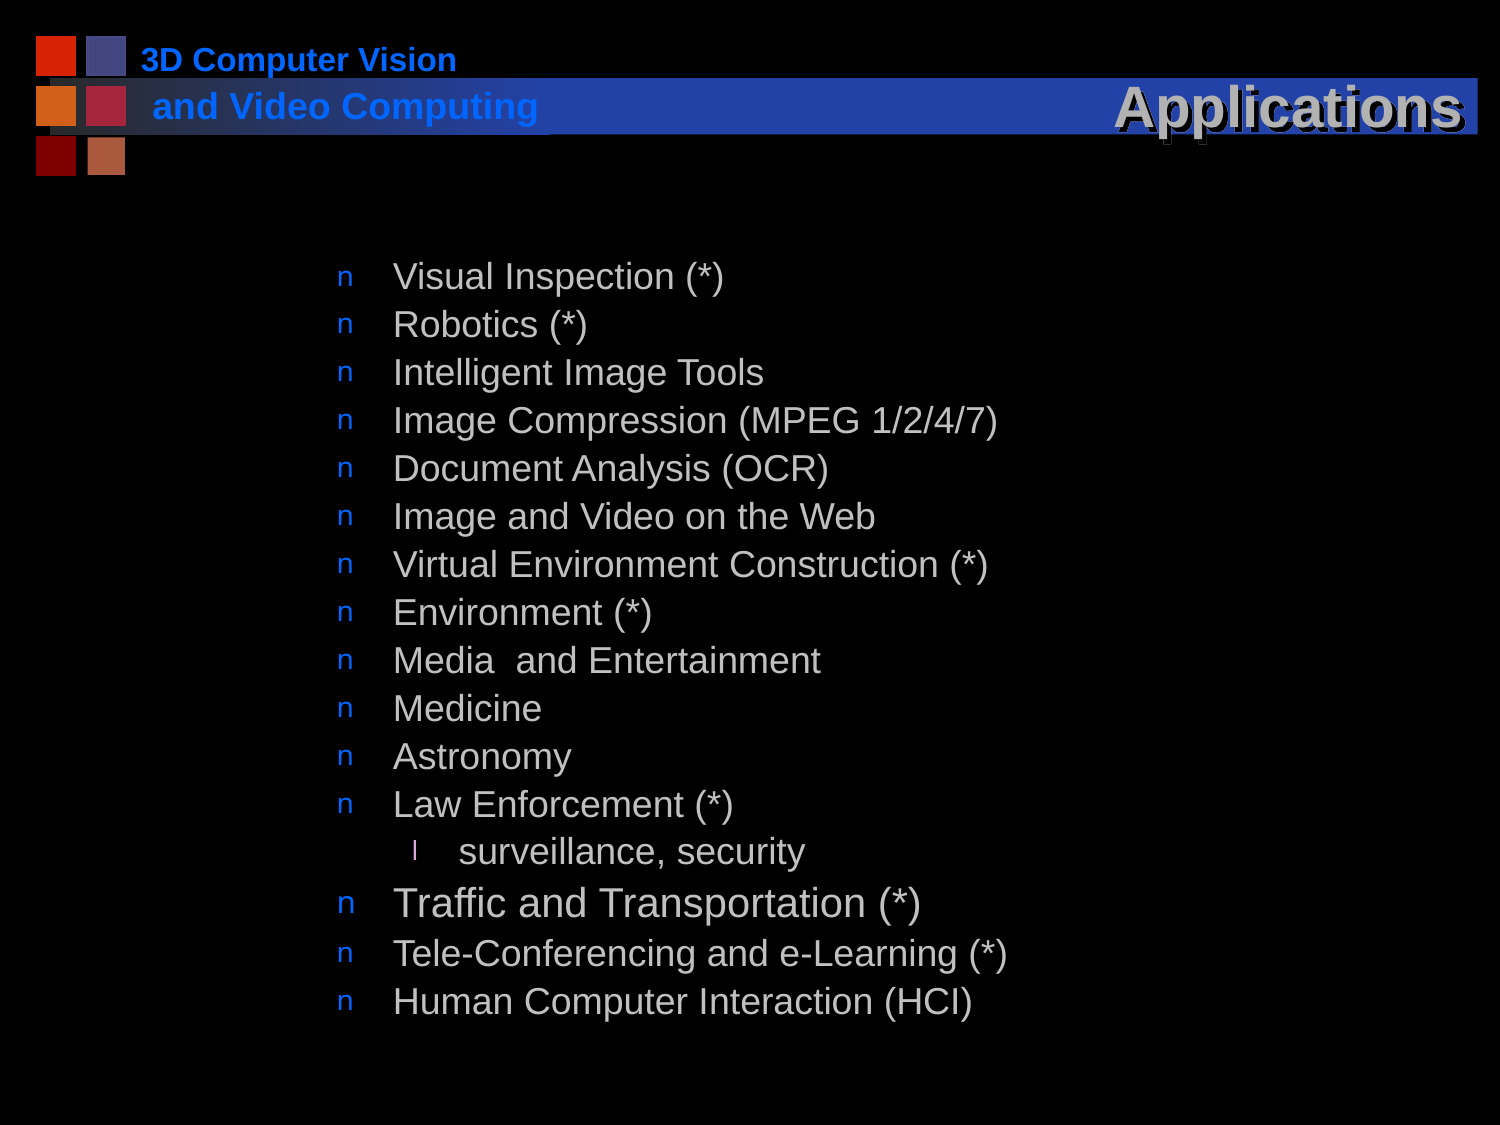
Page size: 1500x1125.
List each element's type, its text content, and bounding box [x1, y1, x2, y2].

list Visual Inspection (*) Robotics (*) Intelligent Image Tools Image Compression (MPEG 1/2/4/7) Document Analysis (OCR) Image and Video on the Web Virtual Environment Construction (*) Environment (*) Media and Entertainment Medicine Astronomy Law Enforcement (*) surveillance, security Traffic and Transportation (*) Tele-Conferencing and e-Learning (*) Human Computer Interaction (HCI) [321, 249, 1179, 1001]
title Applications [1086, 46, 1490, 148]
